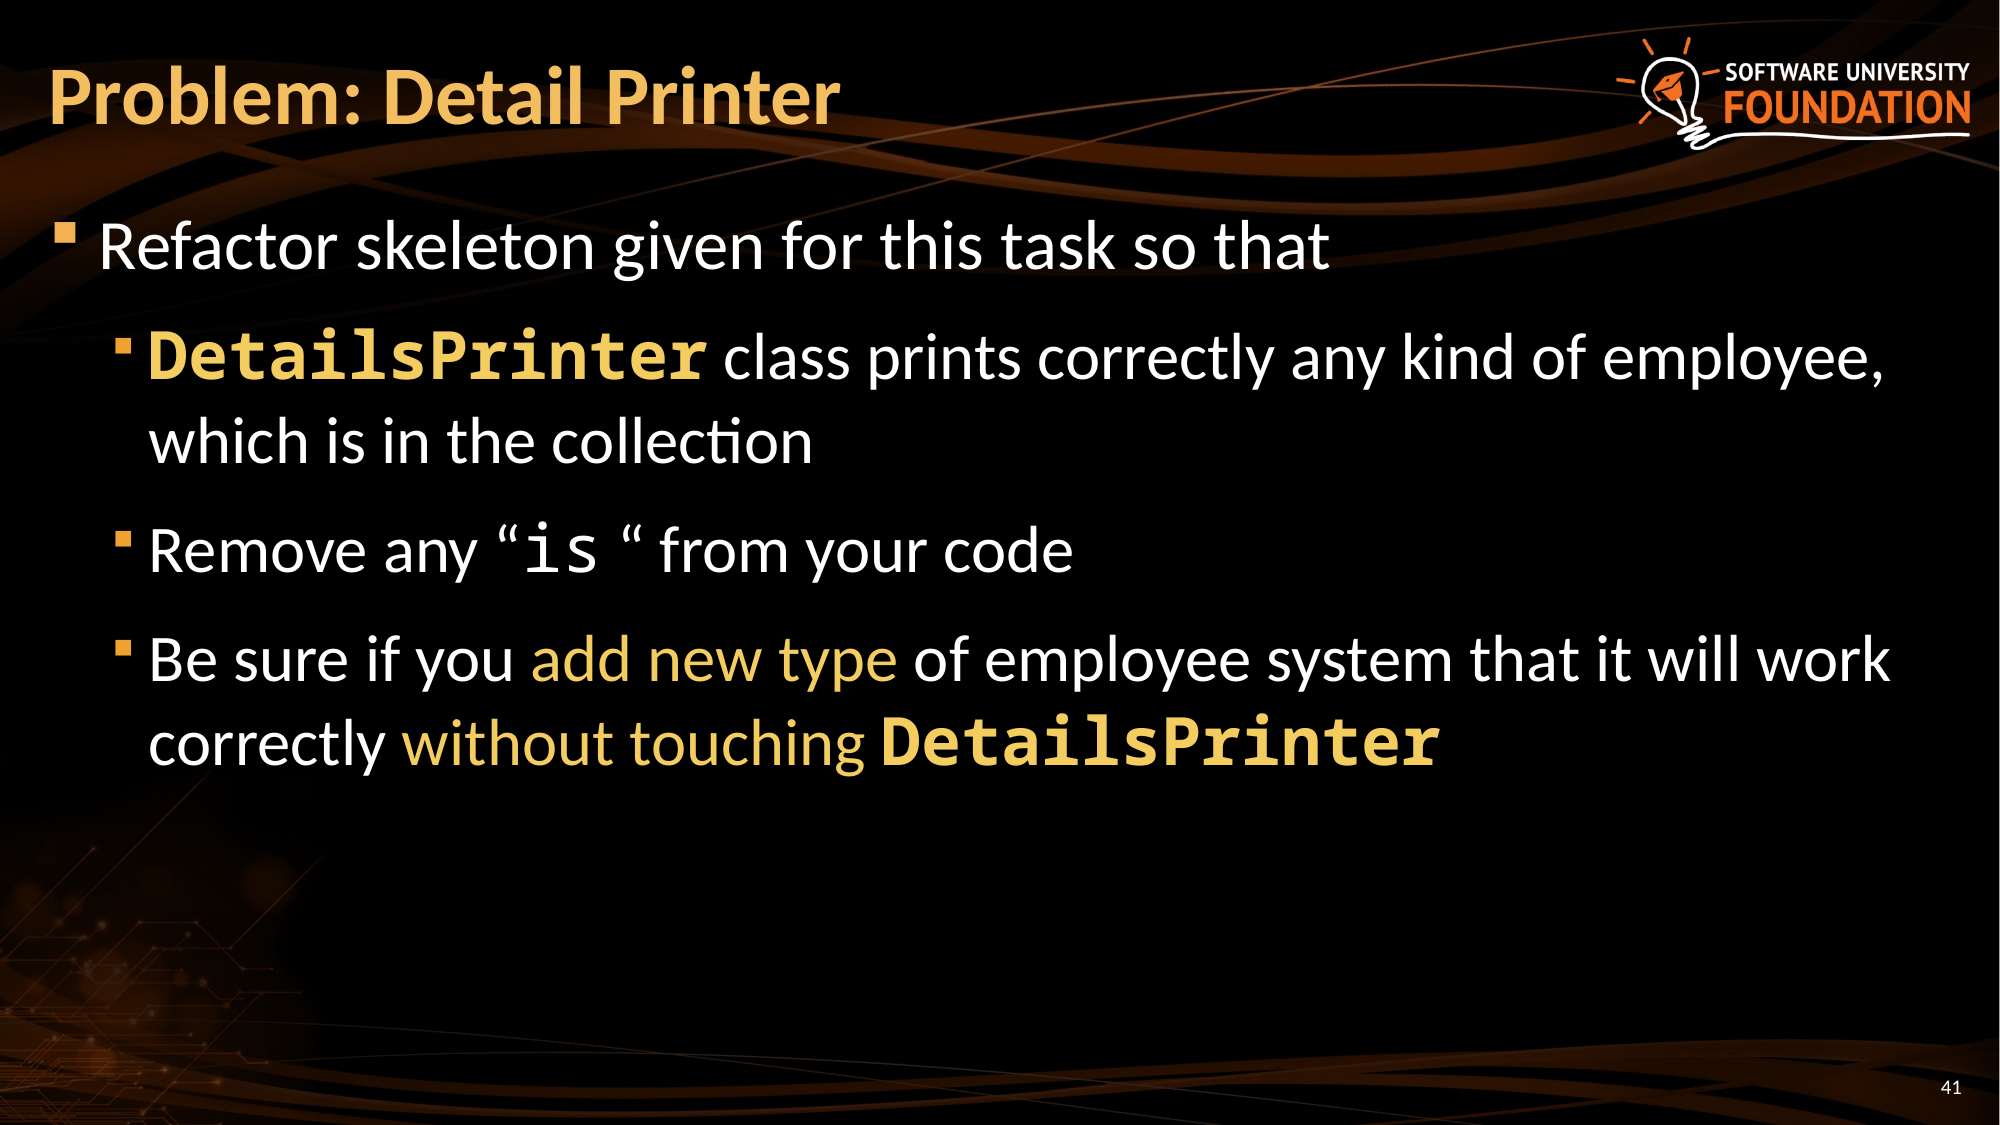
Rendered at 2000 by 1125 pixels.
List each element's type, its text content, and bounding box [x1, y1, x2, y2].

picture [0, 0, 2000, 1125]
list Refactor skeleton given for this task so that DetailsPrinter class prints correctly any kind of employee, which is in the collection Remove any “is “ from your code Be sure if you add new type of employee system that it will work correctly without touching DetailsPrinter [31, 188, 1968, 1103]
title Problem: Detail Printer [30, 6, 1602, 189]
